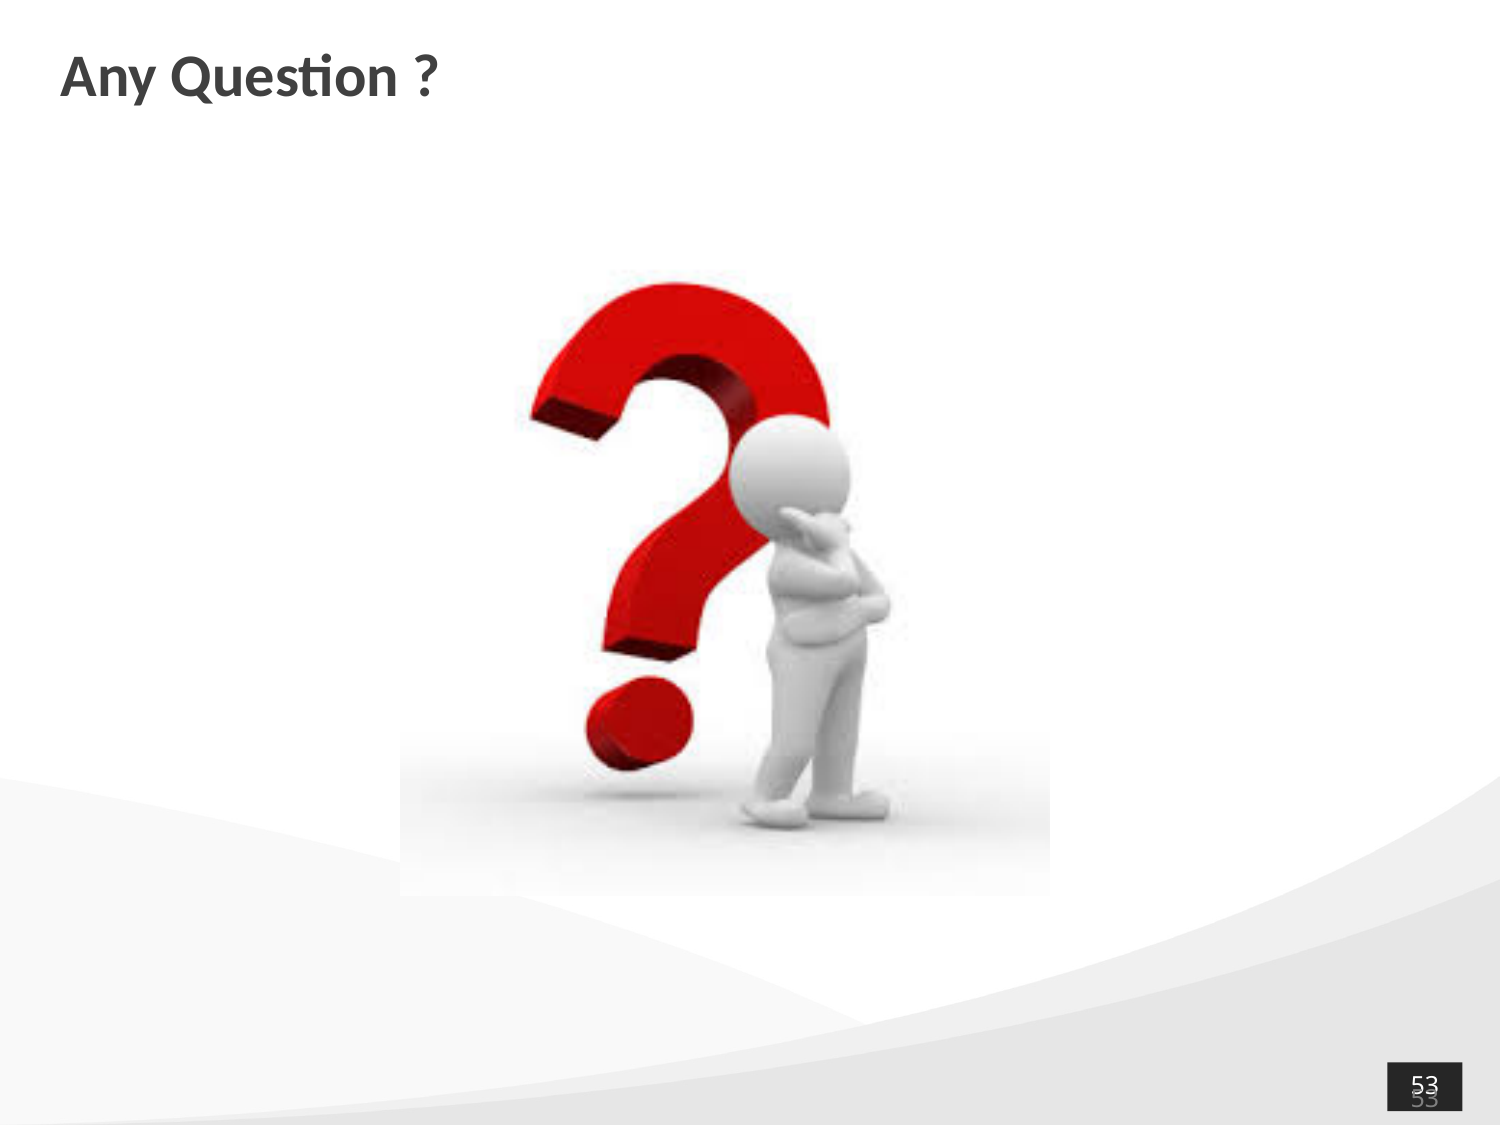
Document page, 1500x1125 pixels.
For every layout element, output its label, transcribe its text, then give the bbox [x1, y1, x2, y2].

picture [0, 0, 1500, 1125]
title Any Question ? [45, 24, 1451, 120]
